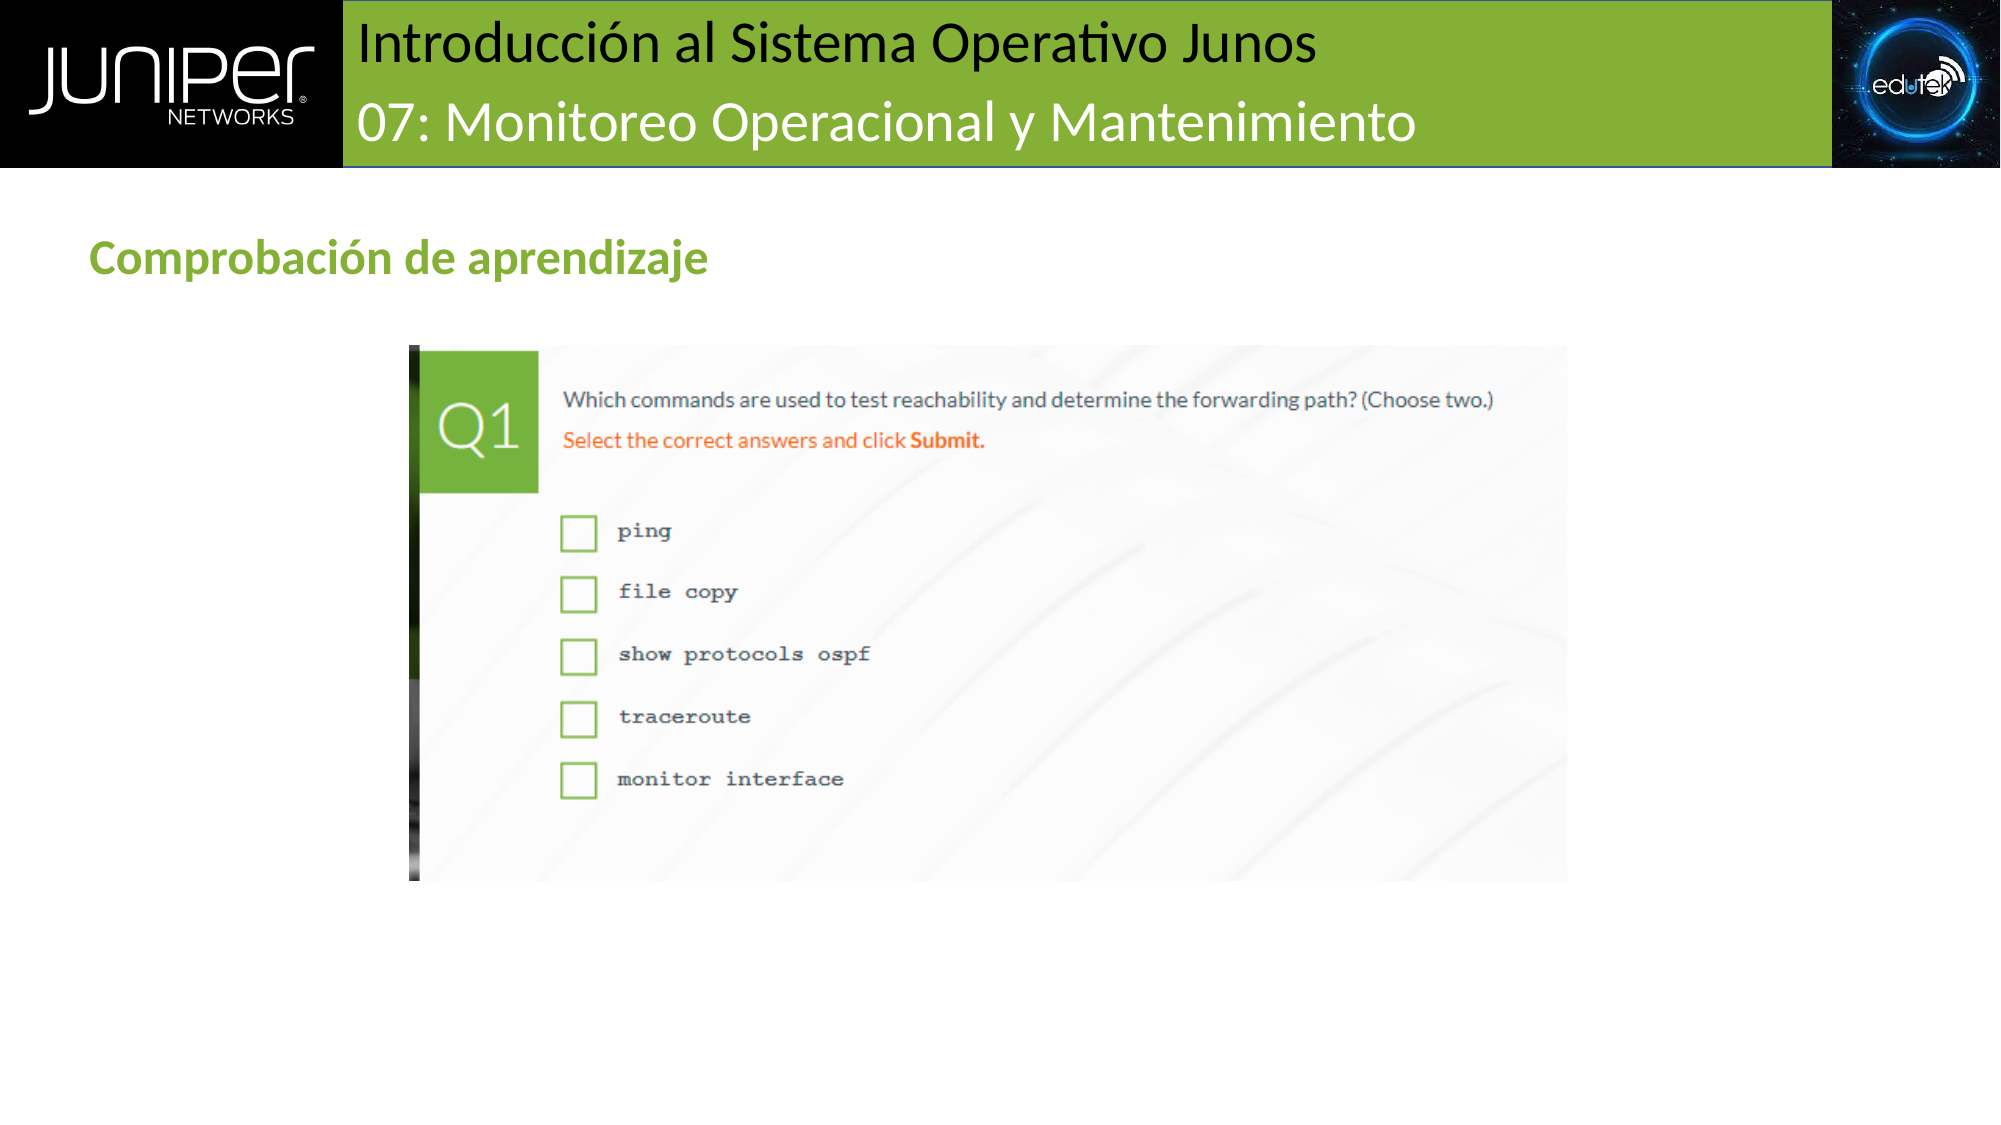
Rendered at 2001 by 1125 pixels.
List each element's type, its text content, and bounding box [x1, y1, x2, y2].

list Comprobación de aprendizaje [74, 224, 1926, 938]
picture [409, 345, 1591, 882]
picture [1832, 84, 2000, 168]
picture [0, 0, 343, 168]
list 07: Monitoreo Operacional y Mantenimiento [342, 83, 1606, 168]
title Introducción al Sistema Operativo Junos [342, 3, 2000, 84]
